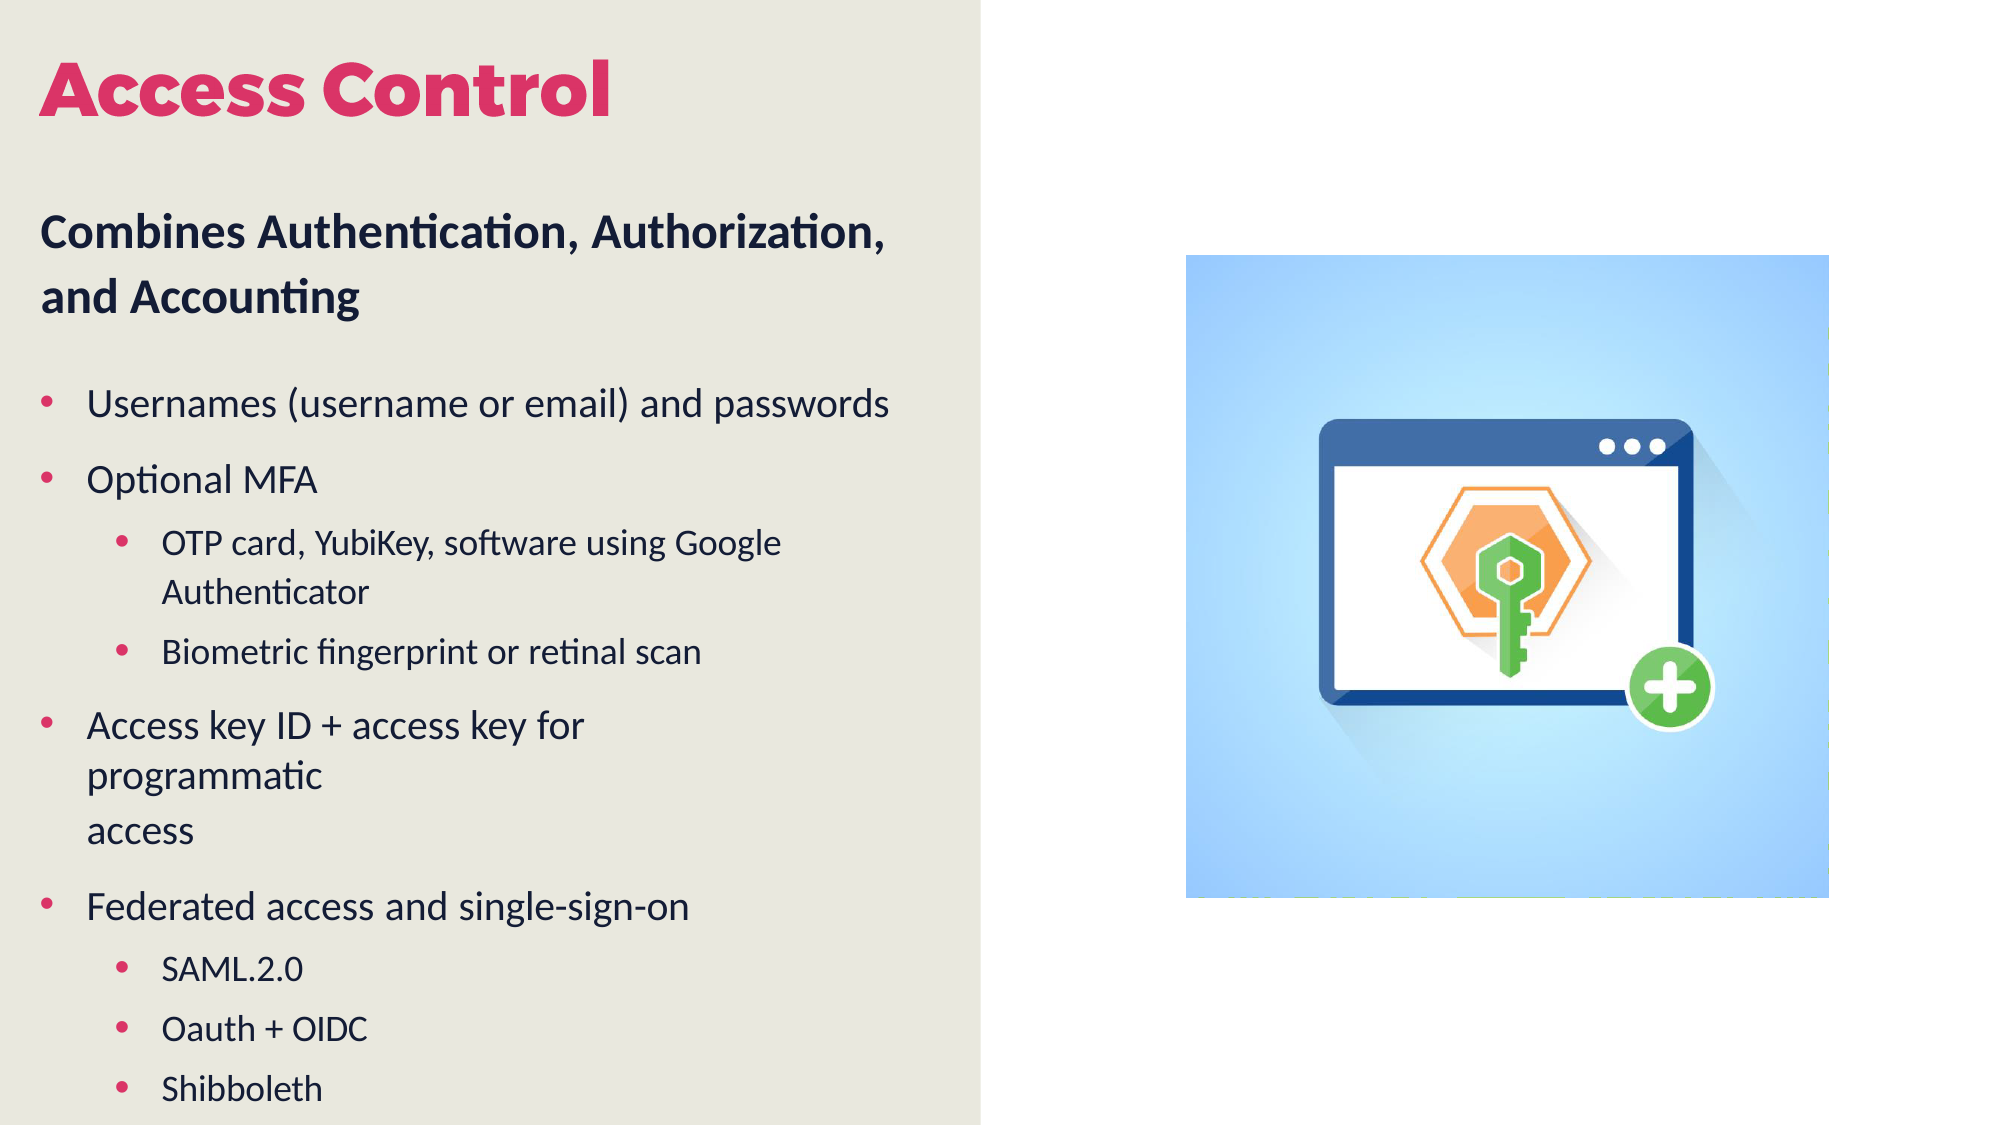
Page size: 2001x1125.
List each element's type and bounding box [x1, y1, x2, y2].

text_box [0, 0, 982, 1125]
picture [1185, 254, 1830, 899]
